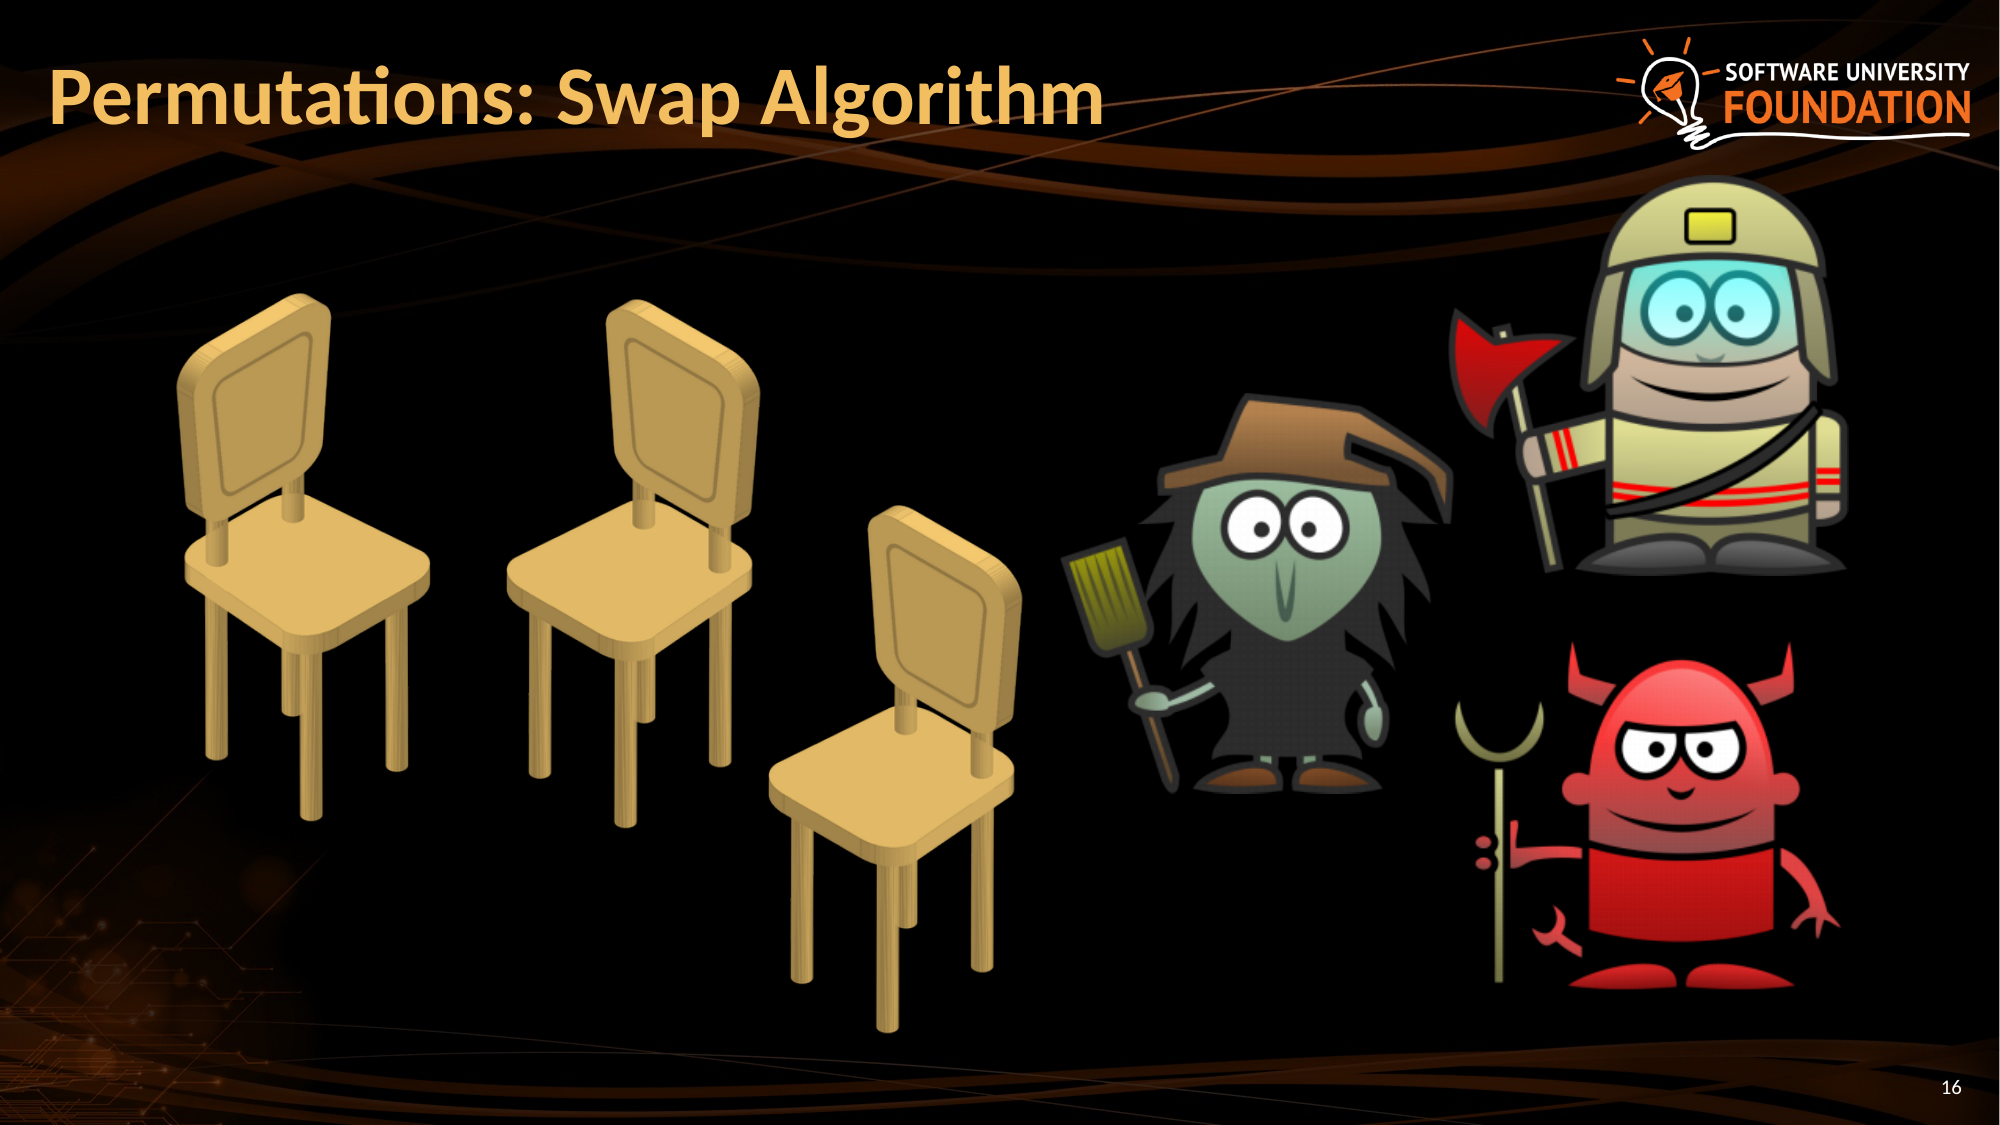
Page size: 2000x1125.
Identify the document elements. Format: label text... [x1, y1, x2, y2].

picture [0, 0, 2000, 1125]
title Permutations: Swap Algorithm [30, 6, 1602, 189]
slide_number ‹#› [1897, 1070, 1968, 1103]
